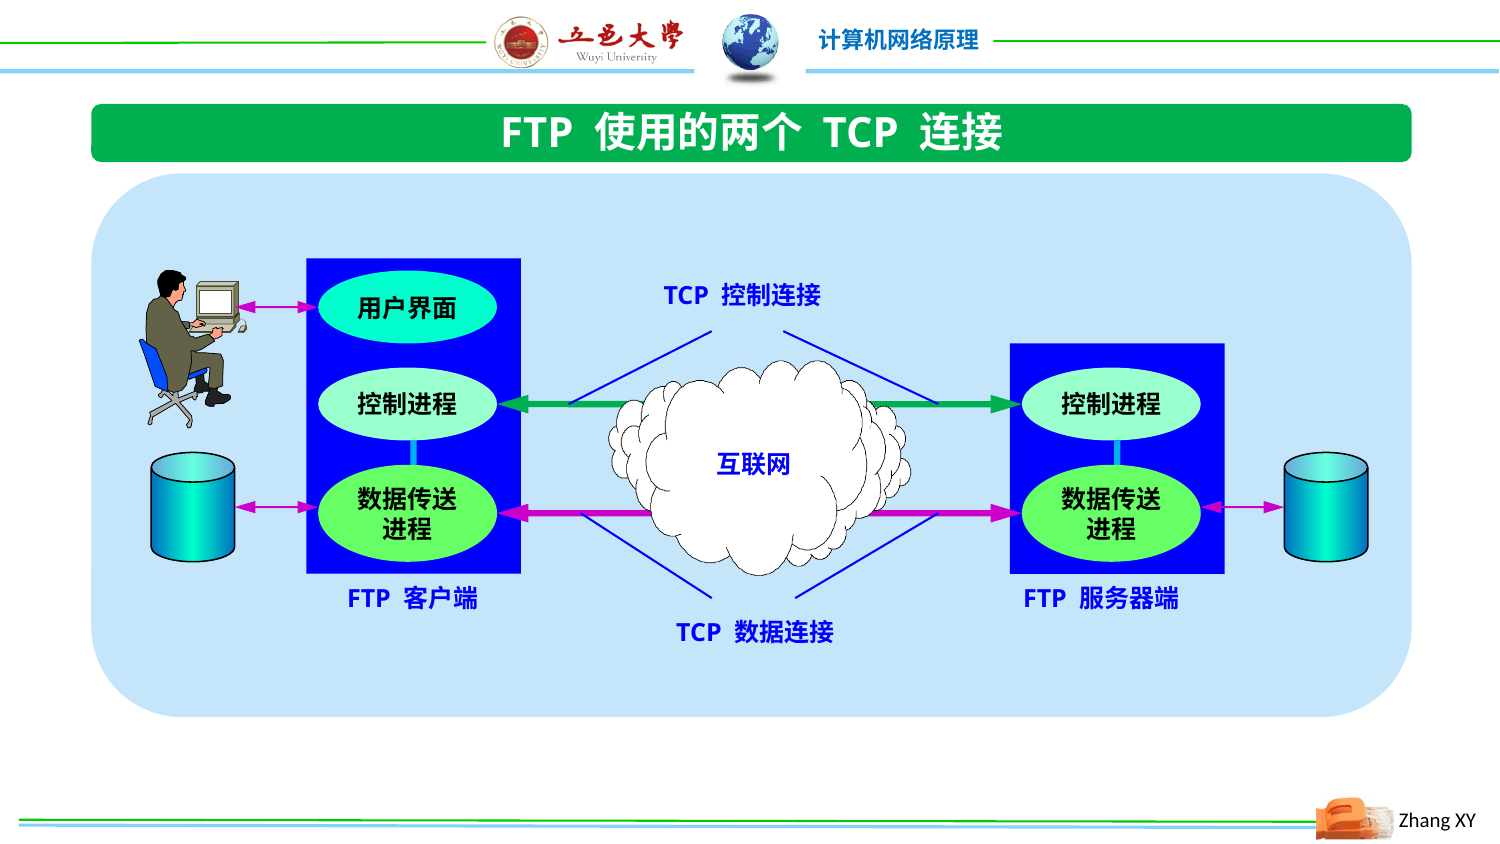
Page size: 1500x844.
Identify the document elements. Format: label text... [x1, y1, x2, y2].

text_box [1018, 103, 1412, 163]
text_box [139, 258, 1369, 655]
text_box FTP 使用的两个 TCP 连接 [485, 98, 1018, 164]
text_box [89, 171, 1414, 720]
text_box [91, 103, 485, 163]
picture [494, 15, 697, 69]
picture [1316, 796, 1394, 840]
picture [720, 12, 780, 88]
